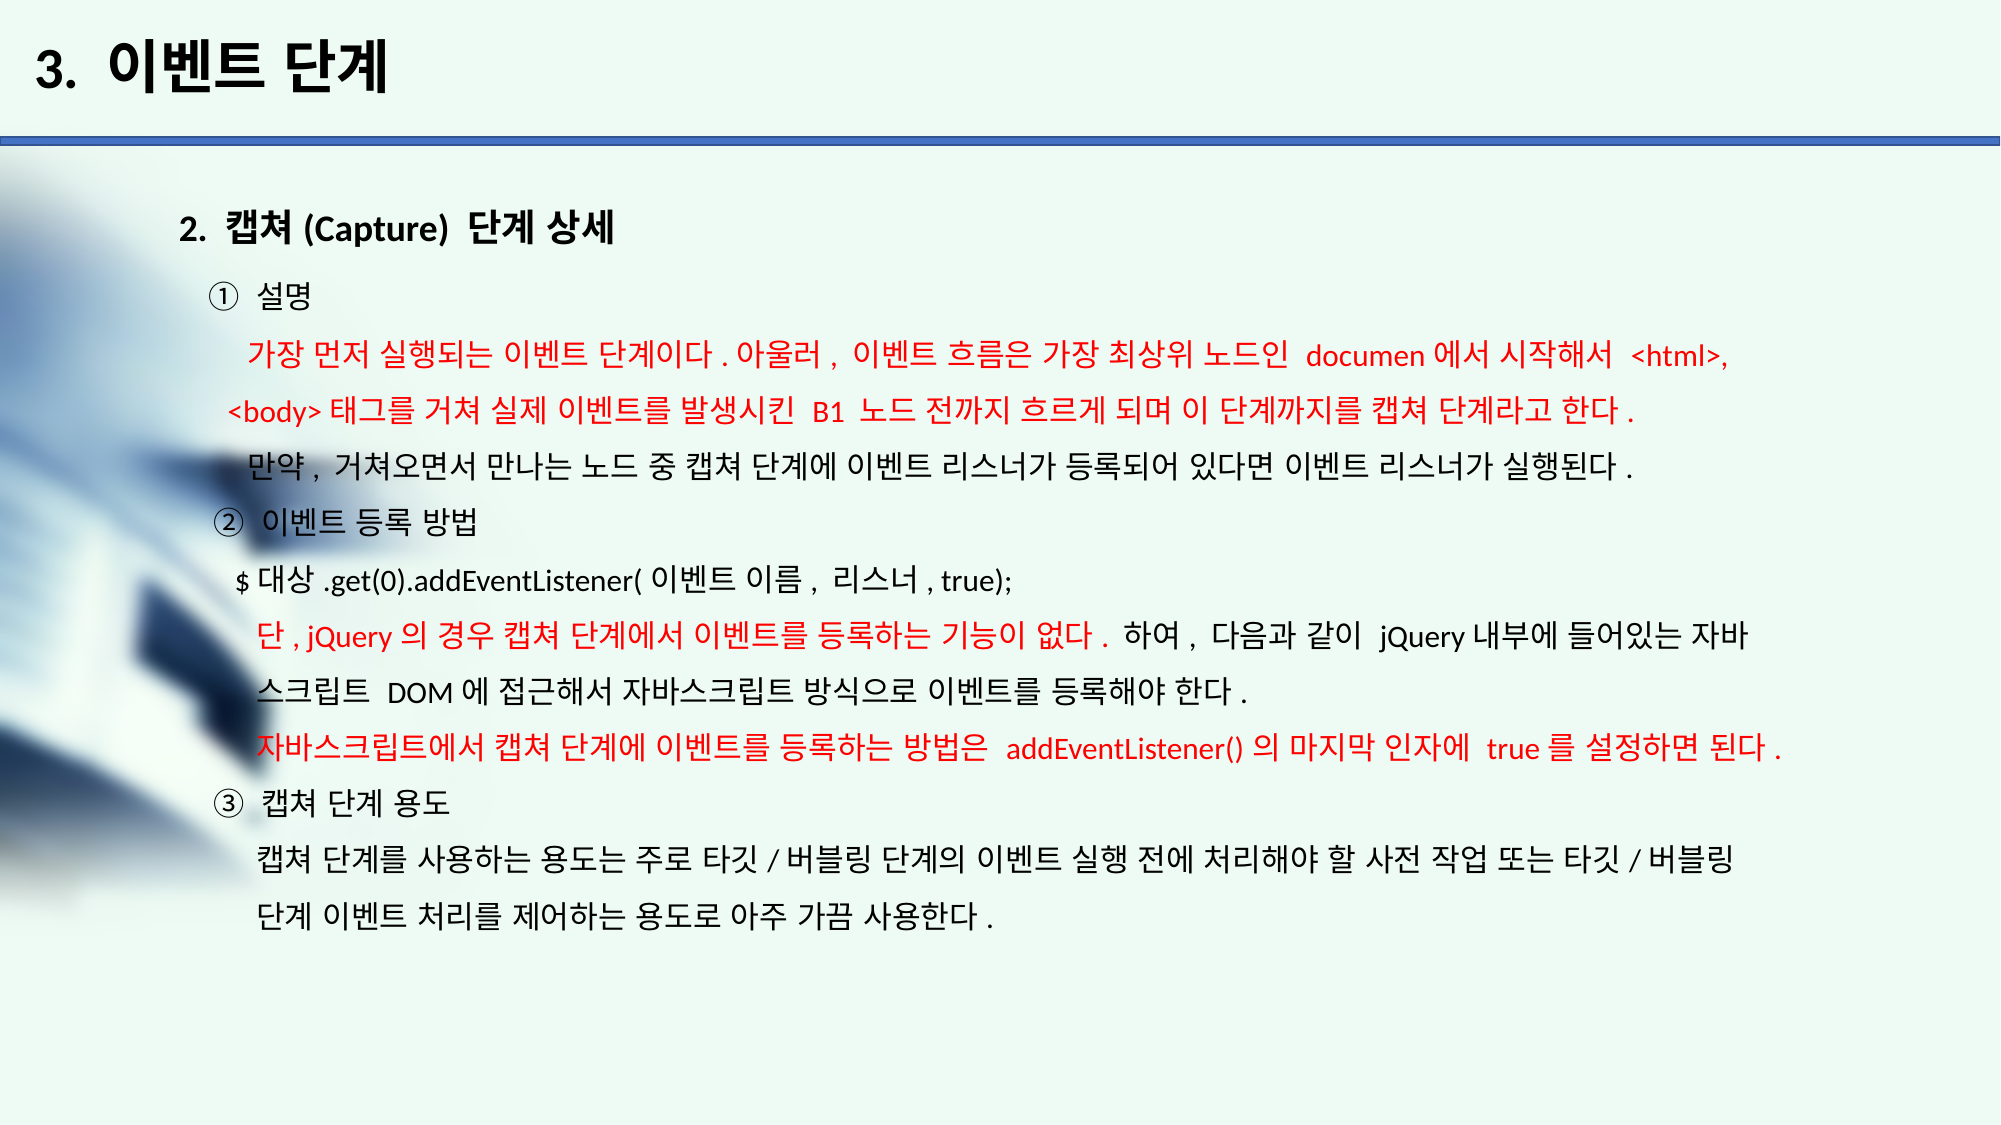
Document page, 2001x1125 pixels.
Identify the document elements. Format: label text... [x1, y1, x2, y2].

picture [0, 0, 2000, 136]
text_box 2. 캡쳐(Capture) 단계 상세 ① 설명 가장 먼저 실행되는 이벤트 단계이다.아울러, 이벤트 흐름은 가장 최상위 노드인 documen에서 시작해서 <html>, <body>태그를 거쳐 실제 이벤트를 발생시킨 B1 노드 전까지 흐르게 되며 이 단계까지를 캡쳐 단계라고 한다. 만약, 거쳐오면서 만나는 노드 중 캡쳐 단계에 이벤트 리스너가 등록되어 있다면 이벤트 리스너가 실행된다. ② 이벤트 등록 방법 $대상.get(0).addEventListener(이벤트 이름, 리스너, true); 단, jQuery의 경우 캡쳐 단계에서 이벤트를 등록하는 기능이 없다. 하여, 다음과 같이 jQuery내부에 들어있는 자바 스크립트 DOM에 접근해서 자바스크립트 방식으로 이벤트를 등록해야 한다. 자바스크립트에서 캡쳐 단계에 이벤트를 등록하는 방법은 addEventListener()의 마지막 인자에 true를 설정하면 된다. ③ 캡쳐 단계 용도 캡쳐 단계를 사용하는 용도는 주로 타깃/버블링 단계의 이벤트 실행 전에 처리해야 할 사전 작업 또는 타깃/버블링 단계 이벤트 처리를 제어하는 용도로 아주 가끔 사용한다. [163, 174, 1922, 942]
picture [0, 146, 2000, 1125]
title 3. 이벤트 단계 [19, 14, 1745, 126]
